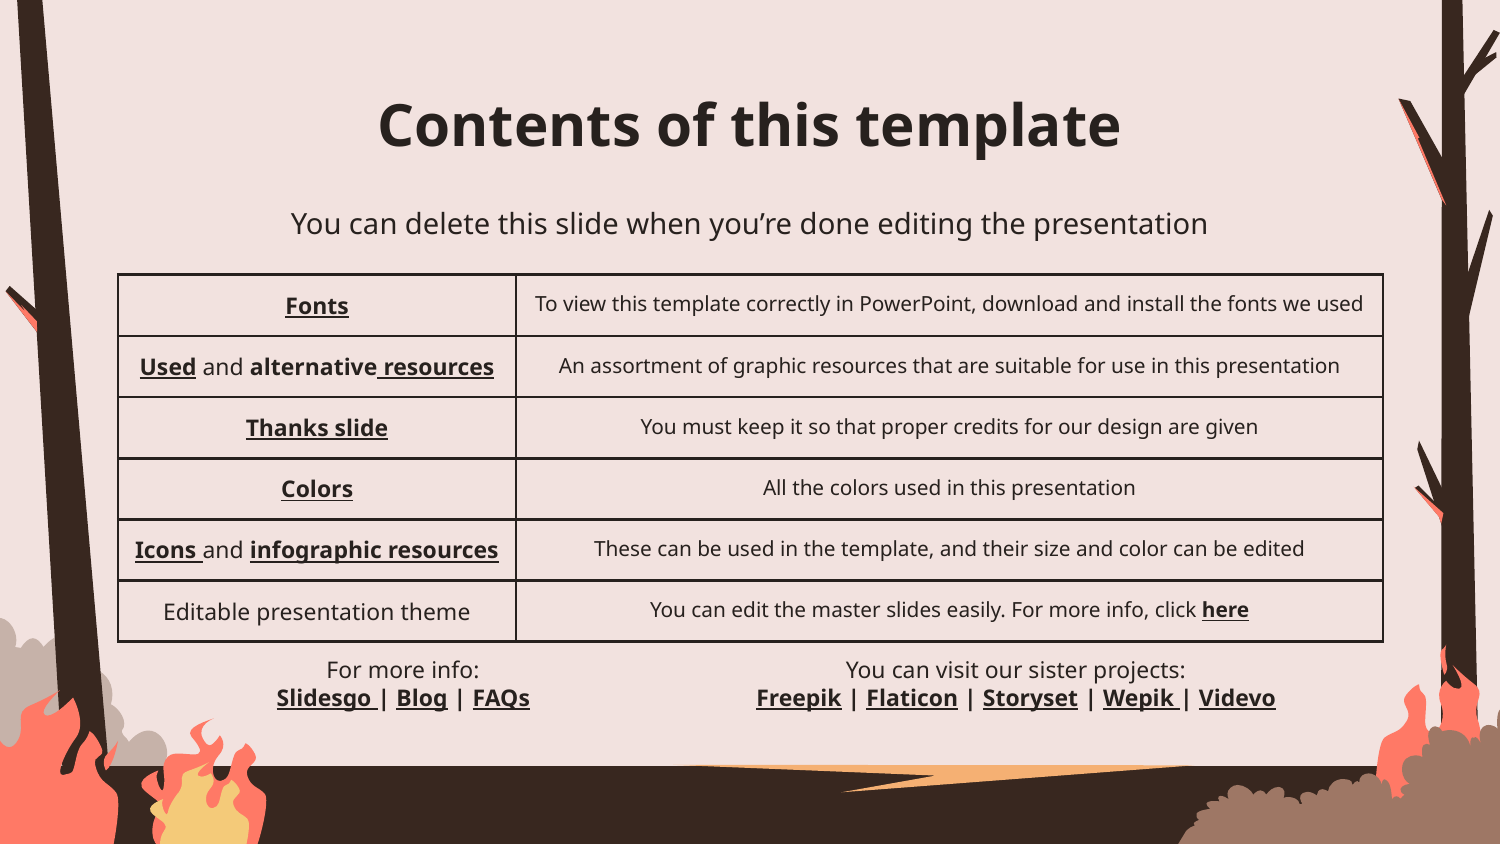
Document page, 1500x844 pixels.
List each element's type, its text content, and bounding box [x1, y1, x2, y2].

table_cell These can be used in the template, and their size and color can be edited [517, 521, 1382, 579]
table_cell All the colors used in this presentation [517, 460, 1382, 518]
table_cell Editable presentation theme [119, 582, 515, 640]
table_cell Used and alternative resources [119, 337, 515, 396]
table_cell You can edit the master slides easily. For more info, click here [517, 582, 1382, 640]
title Contents of this template [118, 72, 1382, 167]
table_cell Icons and infographic resources [119, 521, 515, 579]
table_cell Colors [119, 460, 515, 518]
text_box For more info: Slidesgo | Blog | FAQs [157, 640, 650, 717]
list You can delete this slide when you’re done editing the presentation [118, 190, 1382, 252]
table_header Fonts [119, 276, 515, 335]
table_cell An assortment of graphic resources that are suitable for use in this presentation [517, 337, 1382, 396]
table_header To view this template correctly in PowerPoint, download and install the fonts we used [517, 276, 1382, 335]
table_cell You must keep it so that proper credits for our design are given [517, 398, 1382, 457]
table_cell Thanks slide [119, 398, 515, 457]
text_box You can visit our sister projects: Freepik | Flaticon | Storyset | Wepik | Videvo [689, 640, 1343, 717]
